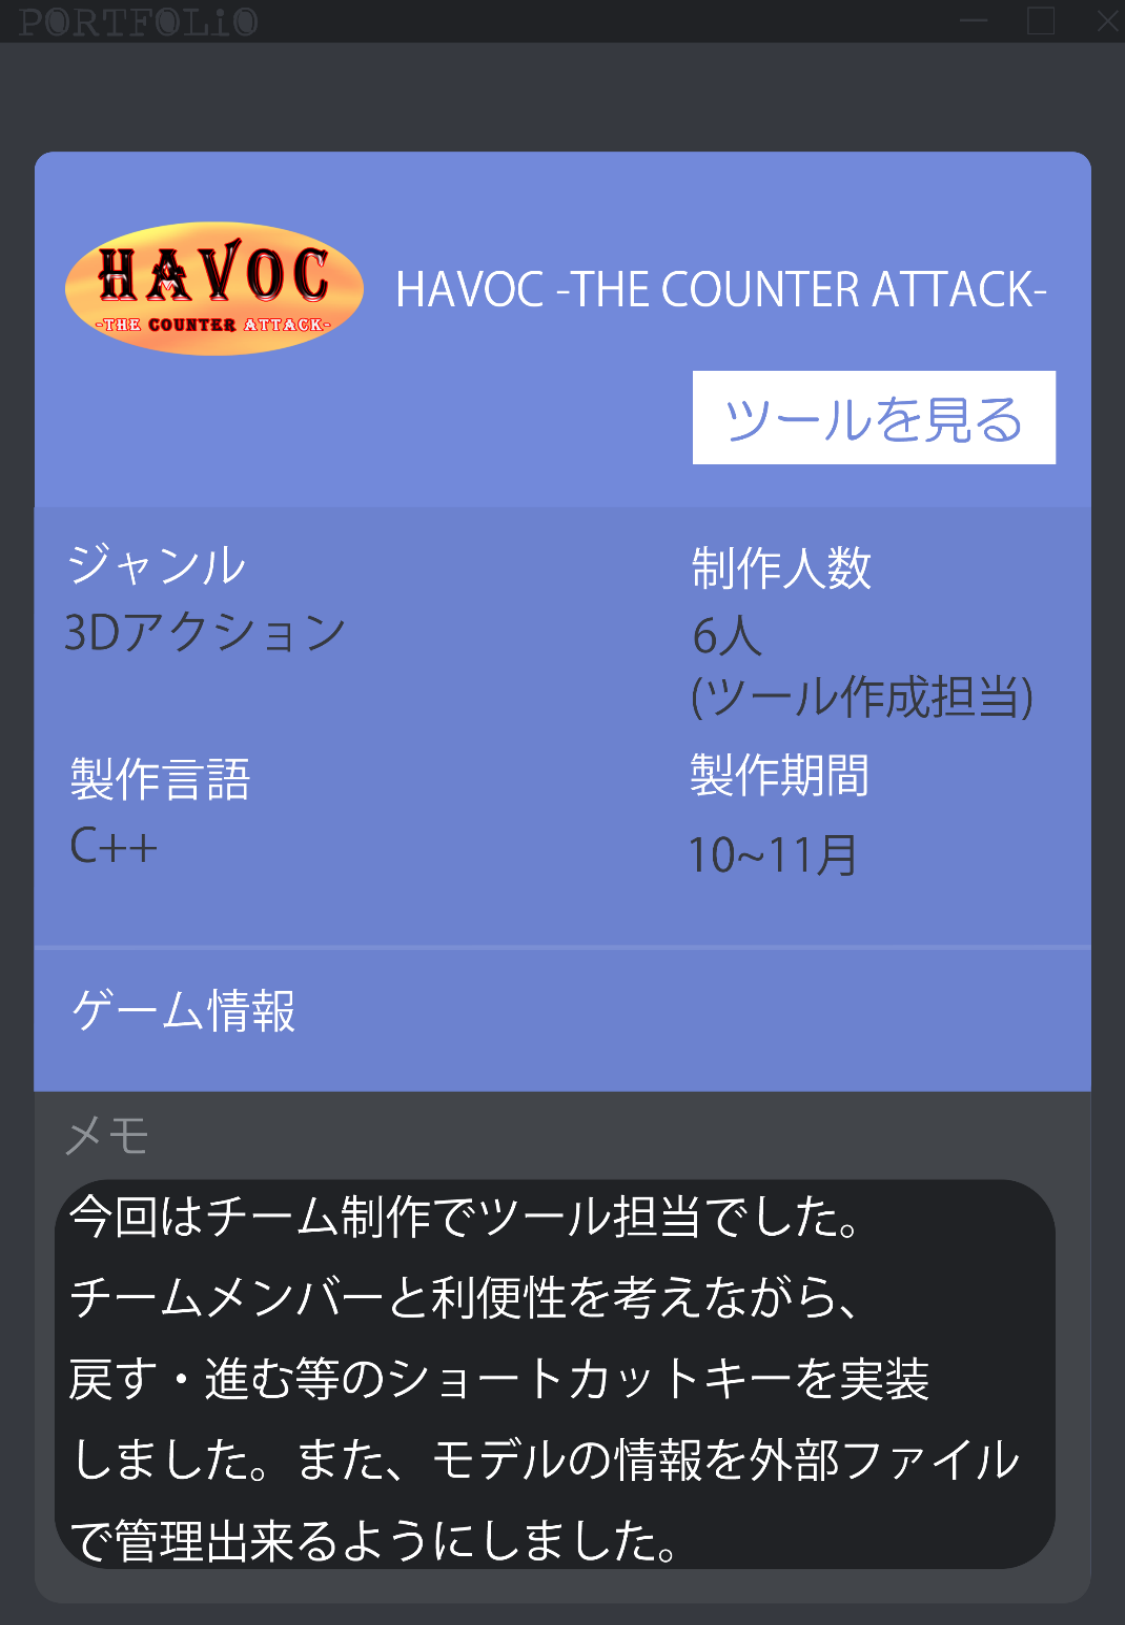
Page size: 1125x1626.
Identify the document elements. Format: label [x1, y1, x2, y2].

list [0, 0, 1125, 1625]
